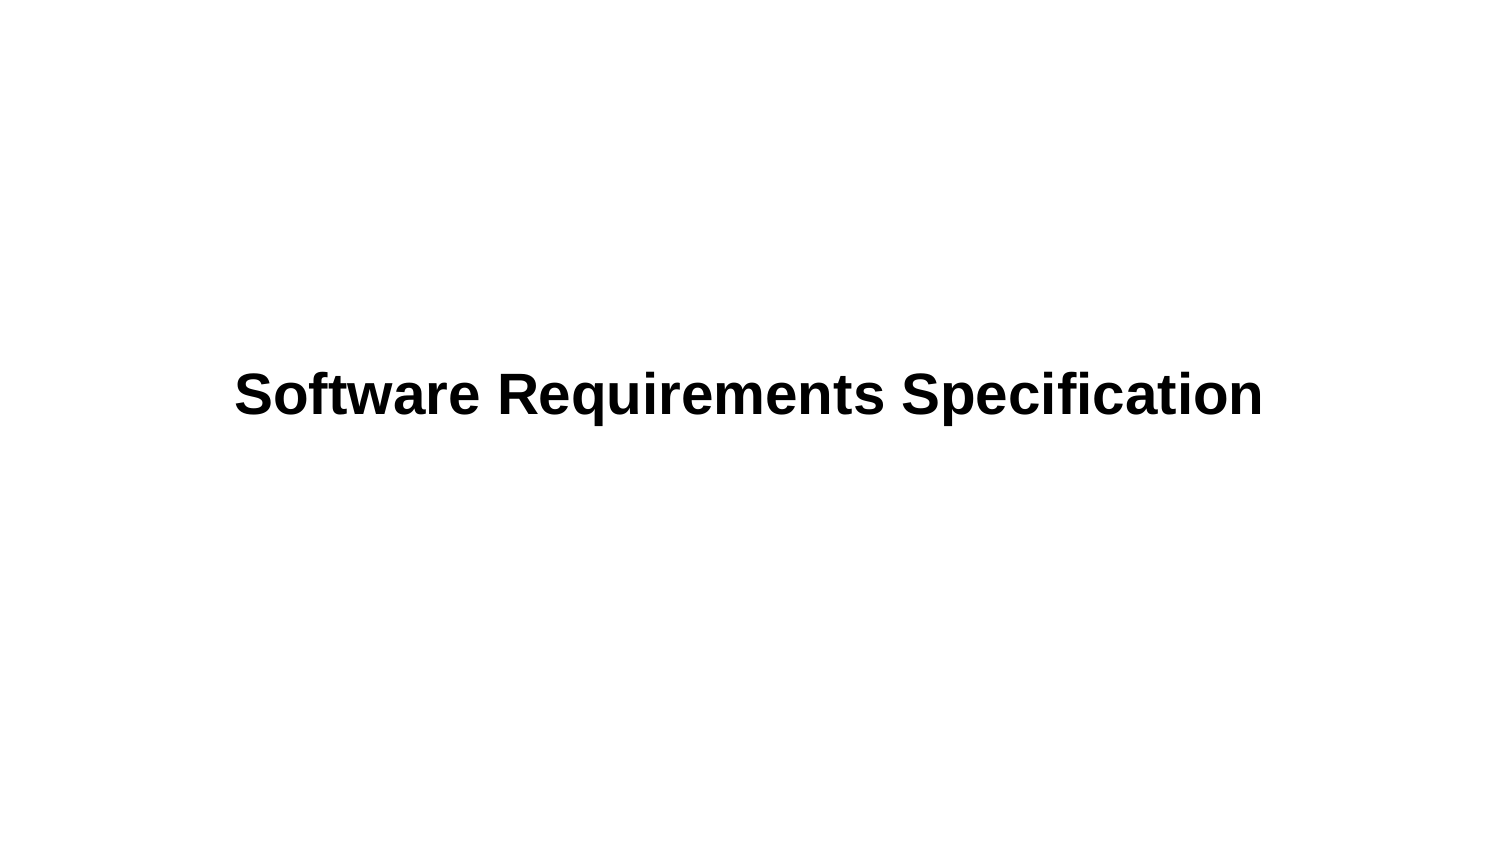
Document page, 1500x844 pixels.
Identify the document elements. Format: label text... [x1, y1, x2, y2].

title Software Requirements Specification [51, 340, 1449, 435]
